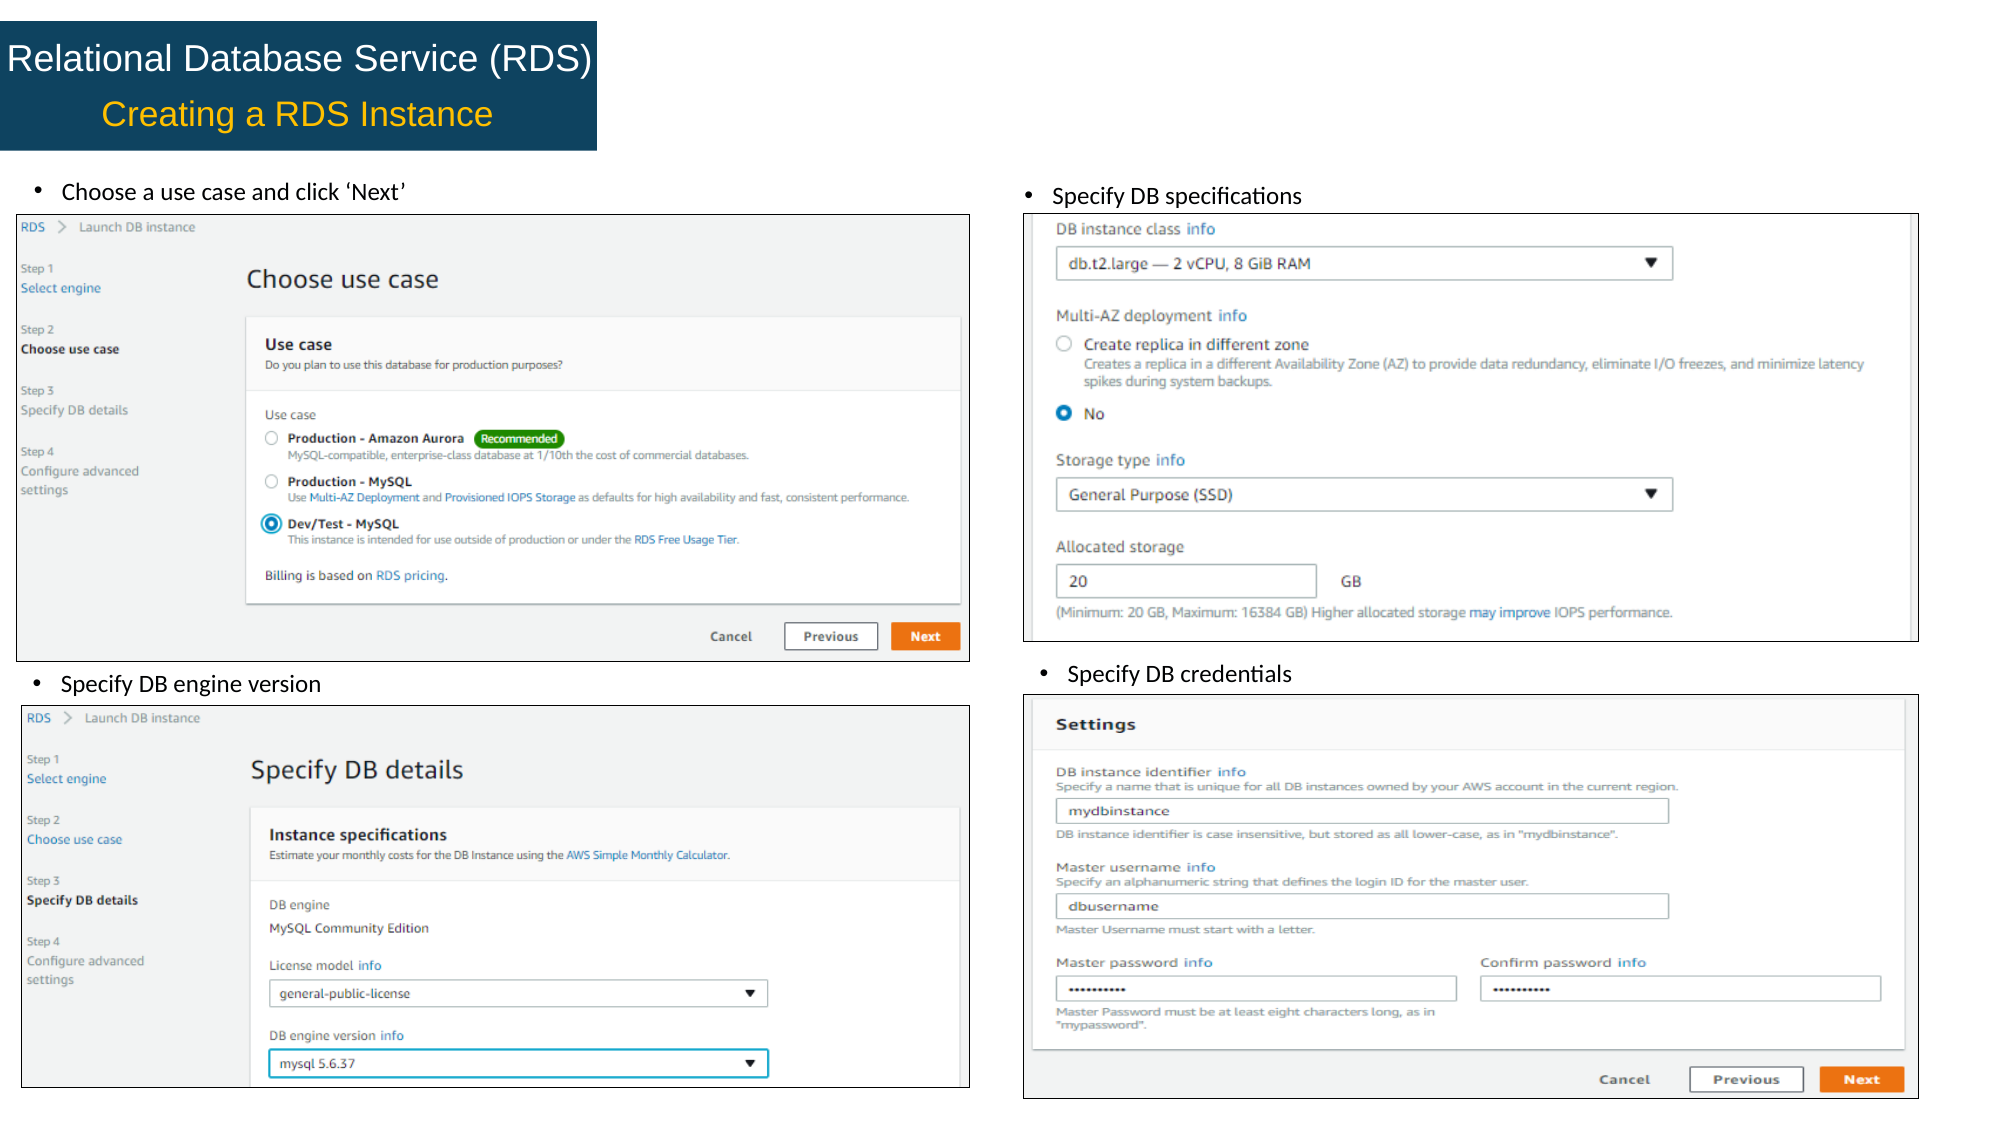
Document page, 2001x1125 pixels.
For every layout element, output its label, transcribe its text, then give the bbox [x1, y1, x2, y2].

text_box [0, 20, 598, 27]
picture [1023, 694, 1919, 1099]
text_box Relational Database Service (RDS) [0, 27, 617, 87]
text_box Specify DB specifications [1009, 178, 1318, 218]
picture [16, 214, 970, 661]
text_box Choose a use case and click ‘Next’ [19, 173, 422, 213]
text_box Creating a RDS Instance [86, 87, 536, 141]
text_box Specify DB engine version [18, 666, 338, 705]
text_box [0, 87, 598, 152]
text_box Specify DB credentials [1024, 656, 1308, 694]
picture [21, 705, 970, 1088]
picture [1023, 212, 1919, 642]
